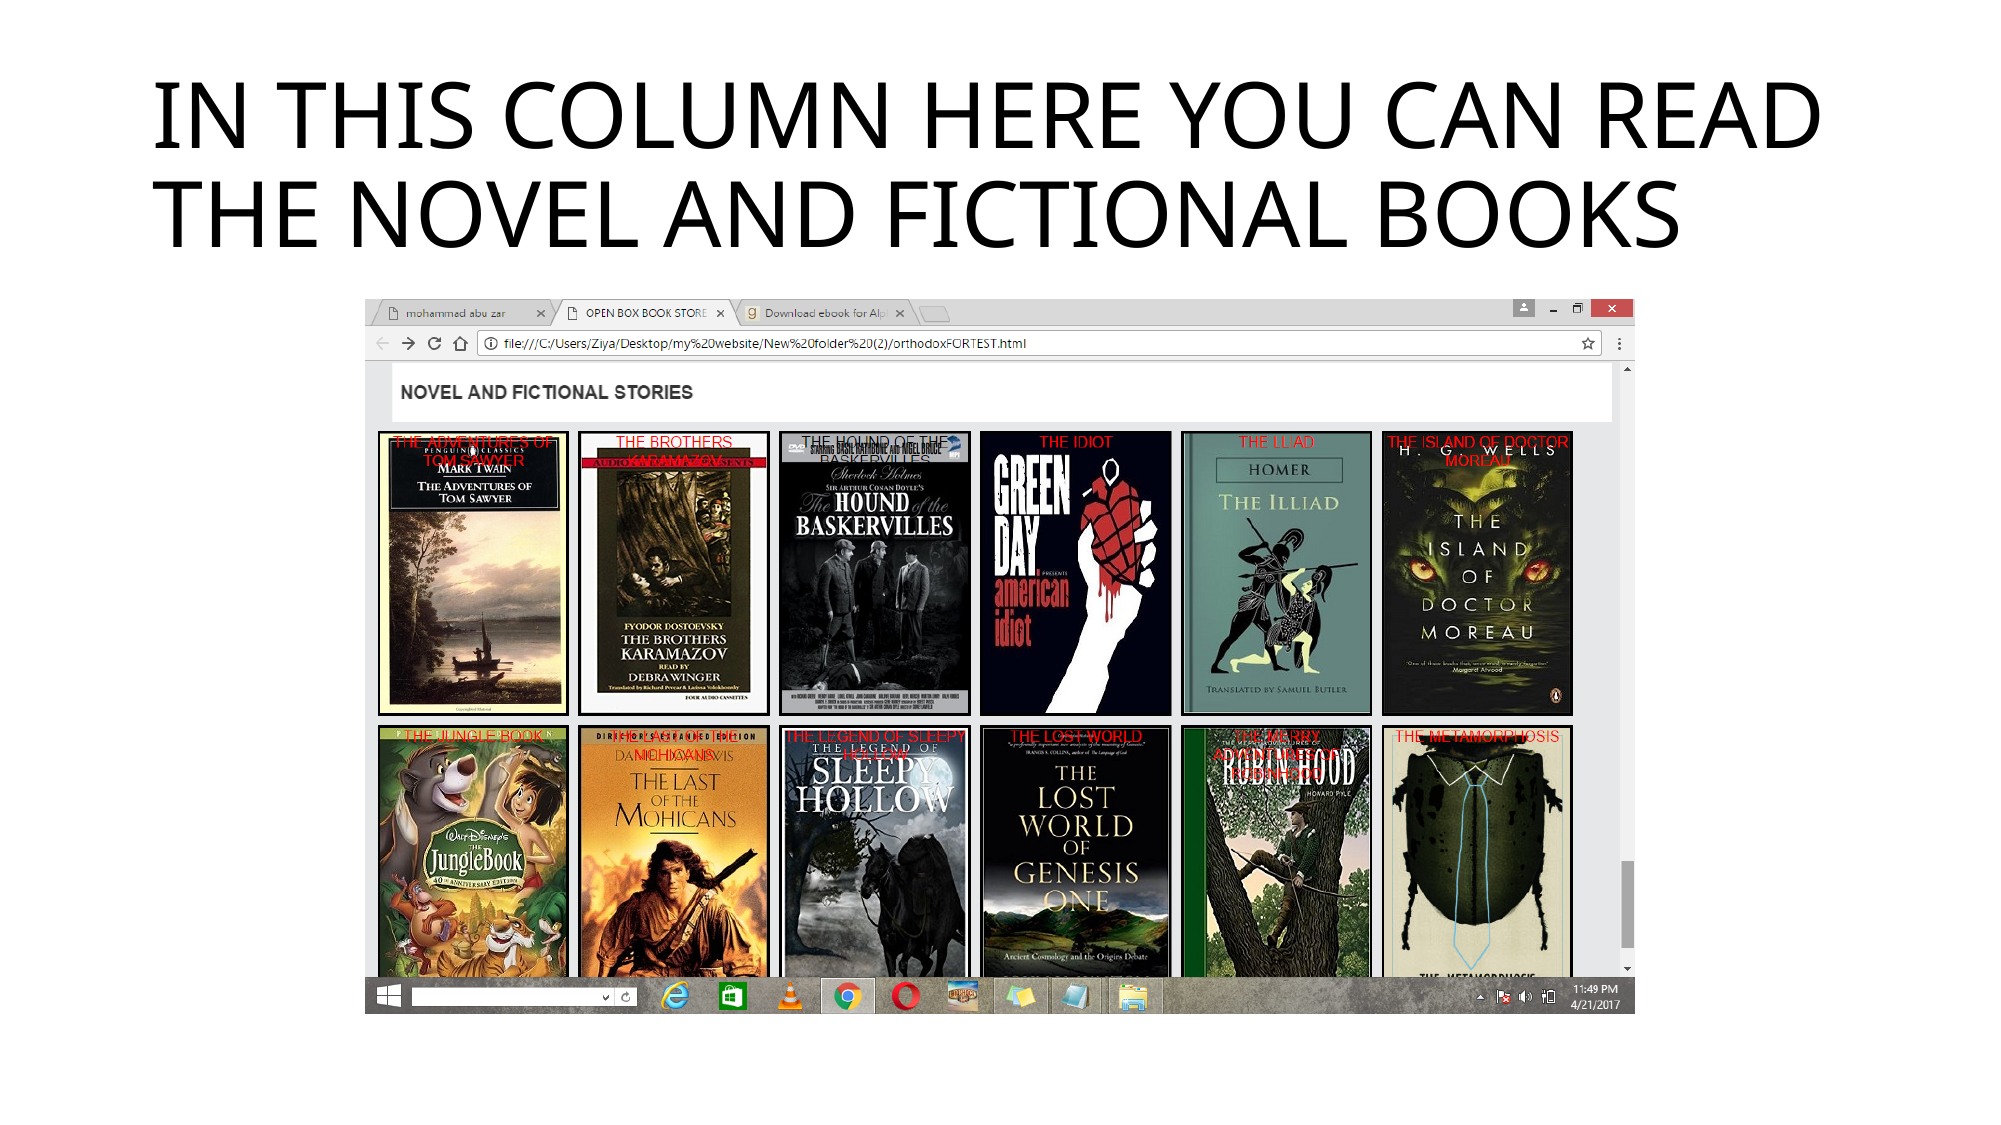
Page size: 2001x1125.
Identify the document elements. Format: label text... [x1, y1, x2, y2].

picture [364, 299, 1635, 1014]
text_box IN THIS COLUMN HERE YOU CAN READ THE NOVEL AND FICTIONAL BOOKS [137, 59, 1863, 278]
